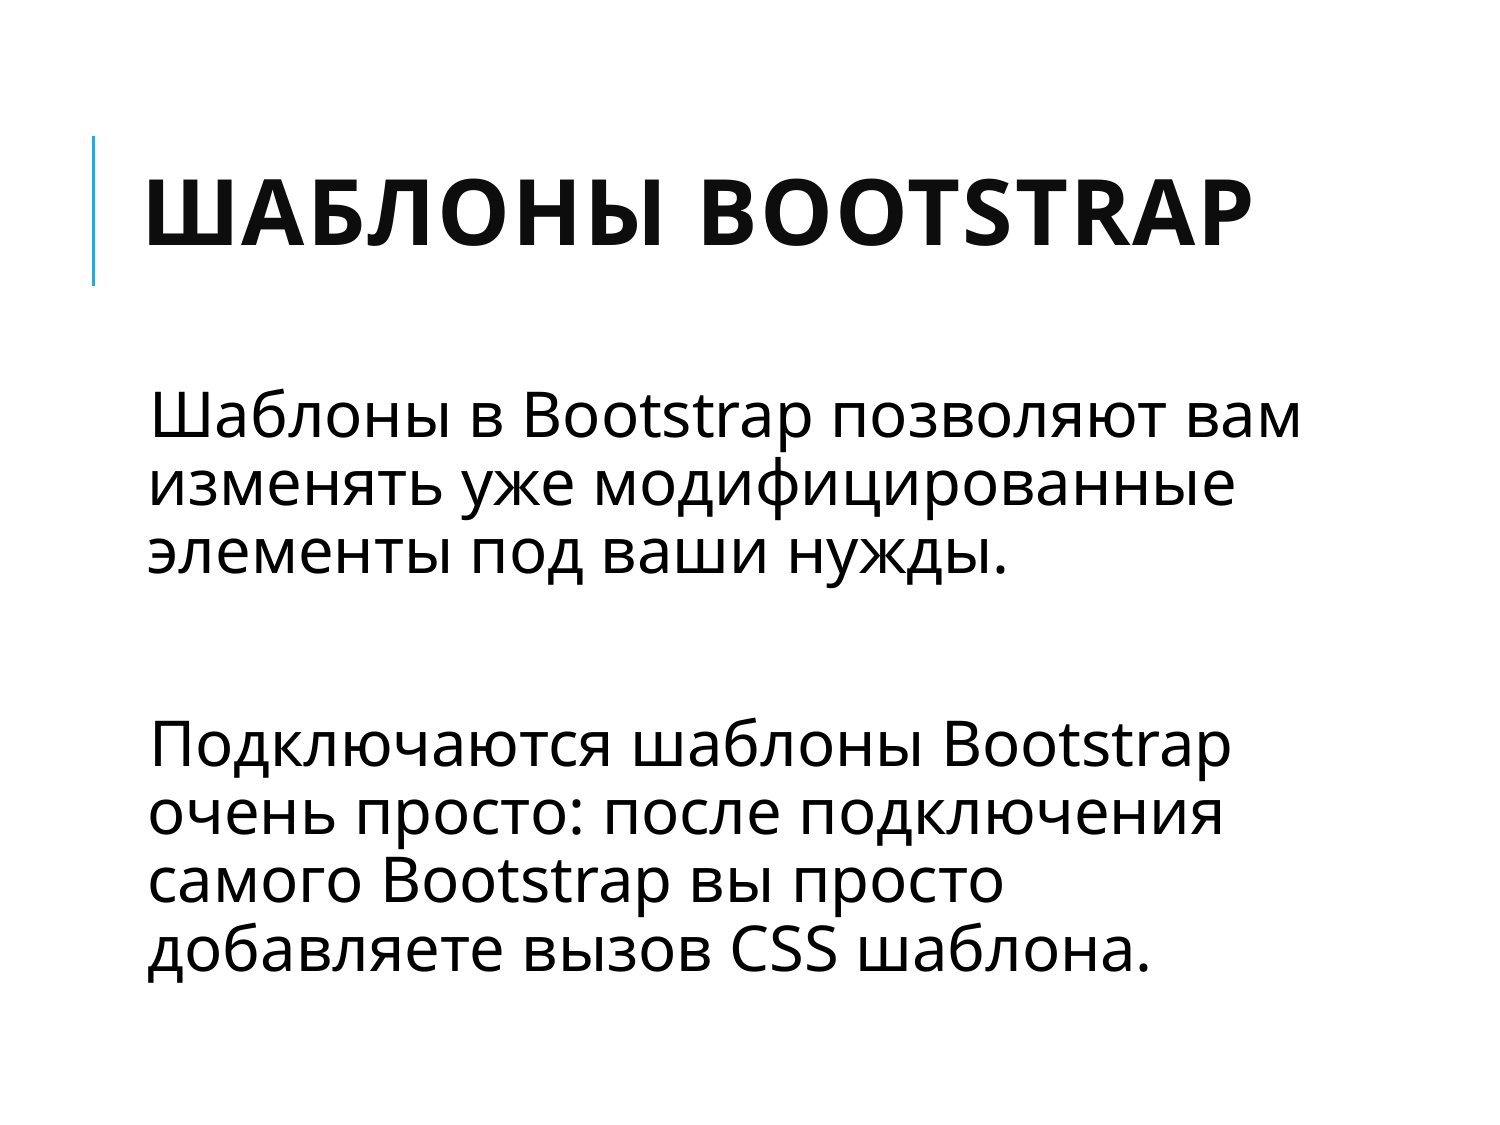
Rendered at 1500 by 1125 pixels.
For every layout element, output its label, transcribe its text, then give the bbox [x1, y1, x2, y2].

list Шаблоны в Bootstrap позволяют вам изменять уже модифицированные элементы под ваши нужды. Подключаются шаблоны Bootstrap очень просто: после подключения самого Bootstrap вы просто добавляете вызов CSS шаблона. [126, 375, 1322, 1035]
title Шаблоны Bootstrap [126, 96, 1322, 342]
